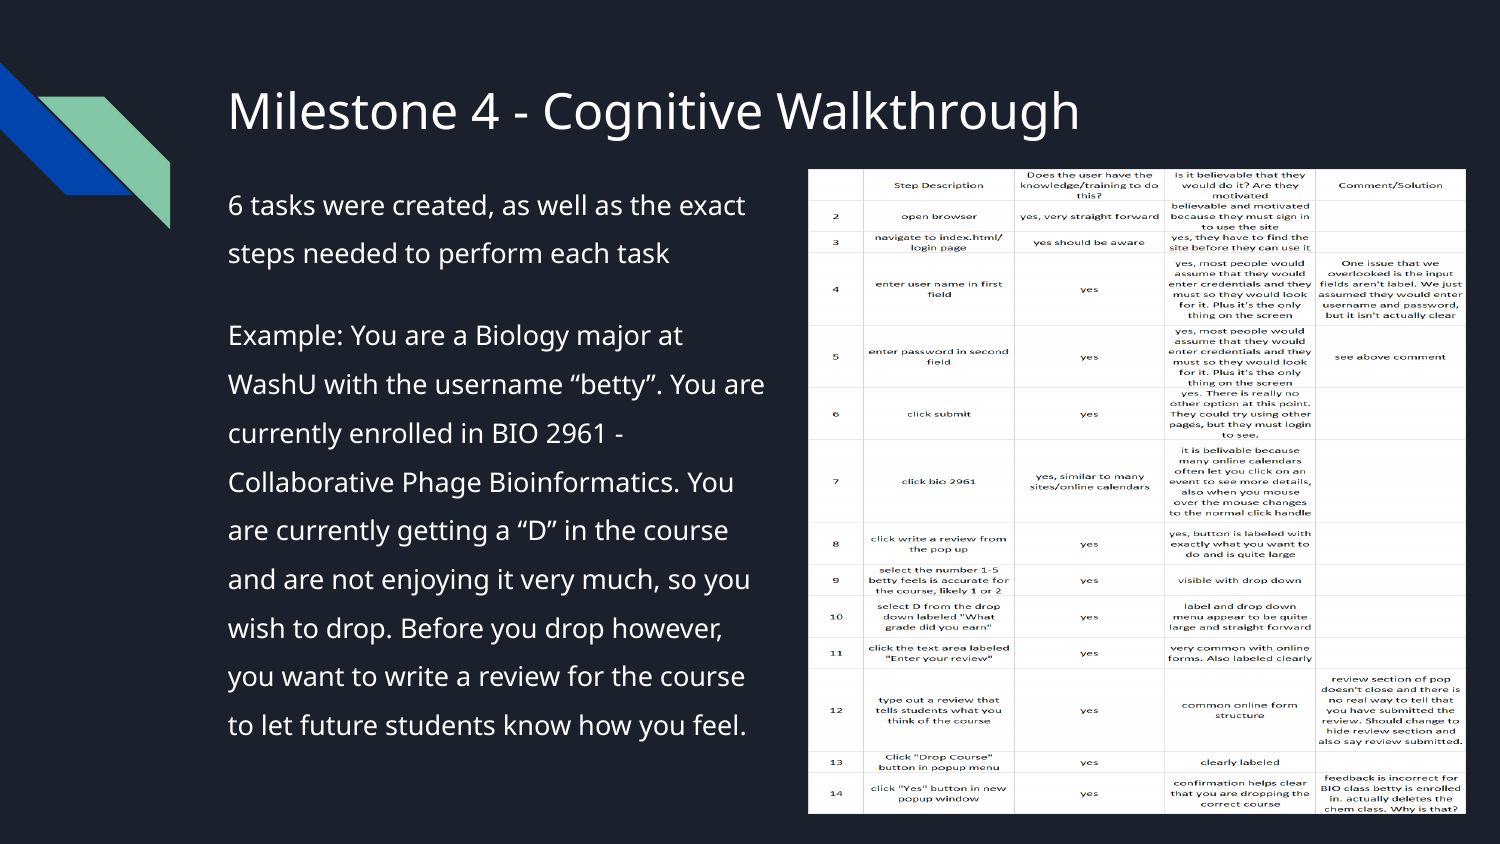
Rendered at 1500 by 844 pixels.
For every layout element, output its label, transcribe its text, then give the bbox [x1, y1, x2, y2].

picture [808, 169, 1466, 814]
title Milestone 4 - Cognitive Walkthrough [212, 64, 1368, 215]
list 6 tasks were created, as well as the exact steps needed to perform each task Example: You are a Biology major at WashU with the username “betty”. You are currently enrolled in BIO 2961 - Collaborative Phage Bioinformatics. You are currently getting a “D” in the course and are not enjoying it very much, so you wish to drop. Before you drop however, you want to write a review for the course to let future students know how you feel. [212, 156, 786, 814]
